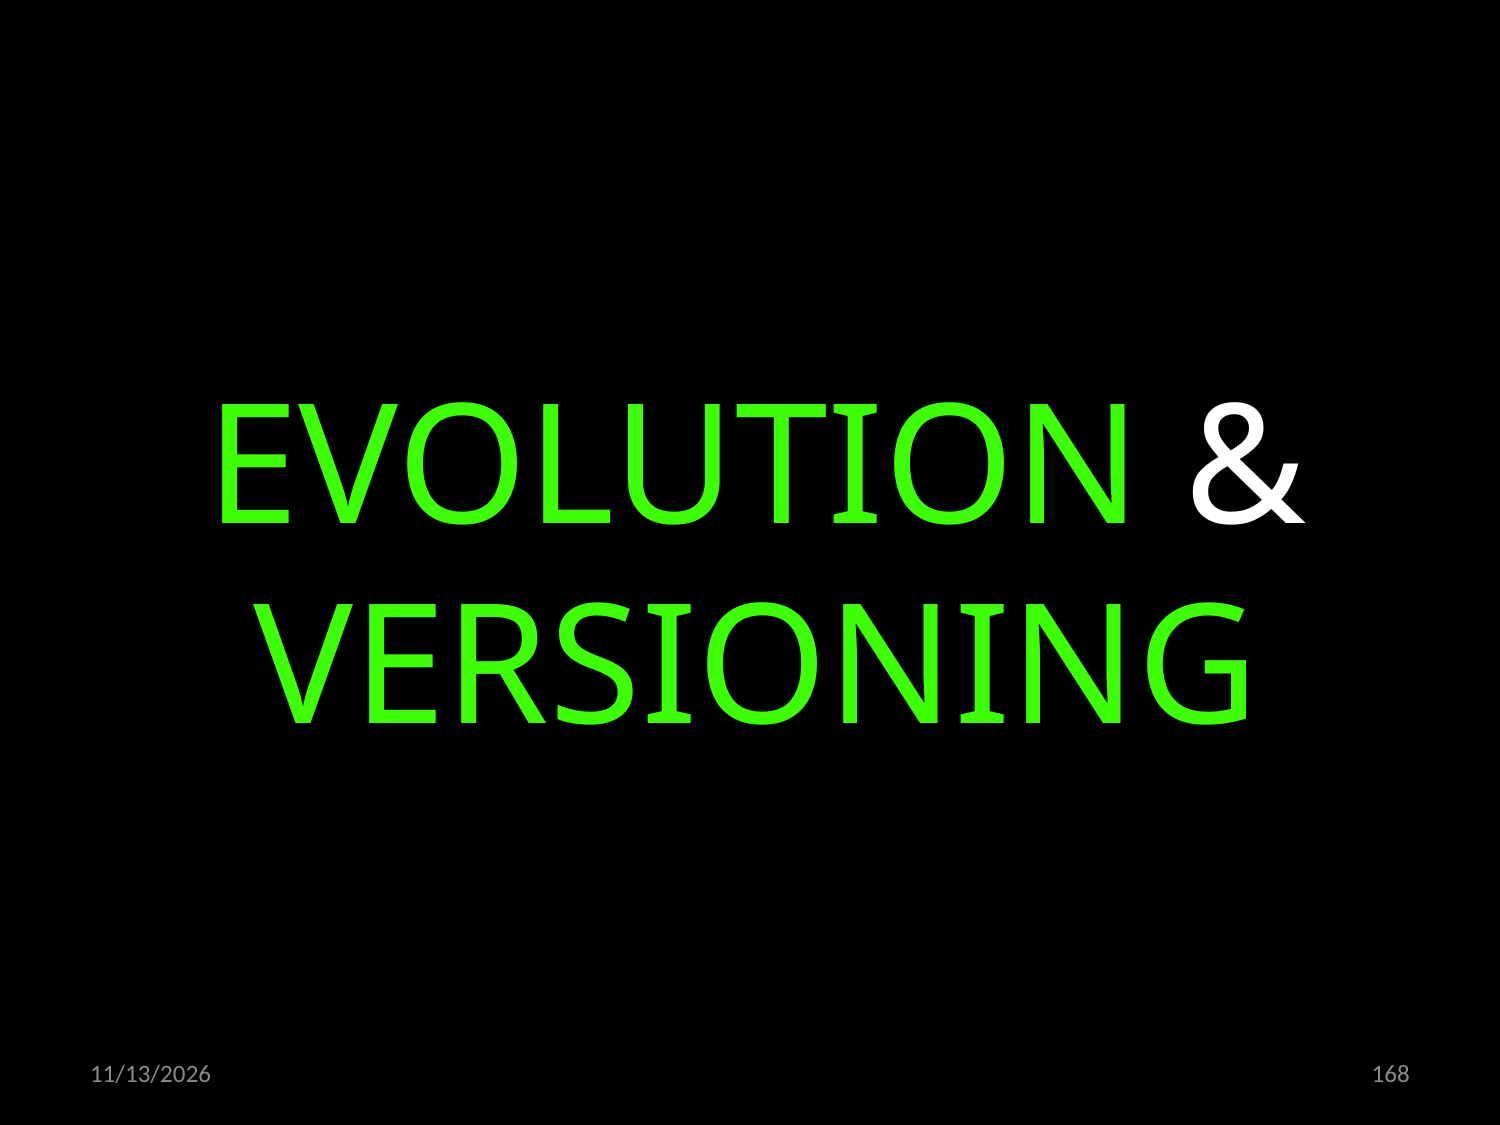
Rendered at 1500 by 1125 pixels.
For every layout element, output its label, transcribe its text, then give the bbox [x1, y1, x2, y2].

slide_number 168 [1074, 1042, 1425, 1103]
text_box EVOLUTION & VERSIONING [54, 348, 1459, 451]
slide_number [75, 1042, 425, 1103]
